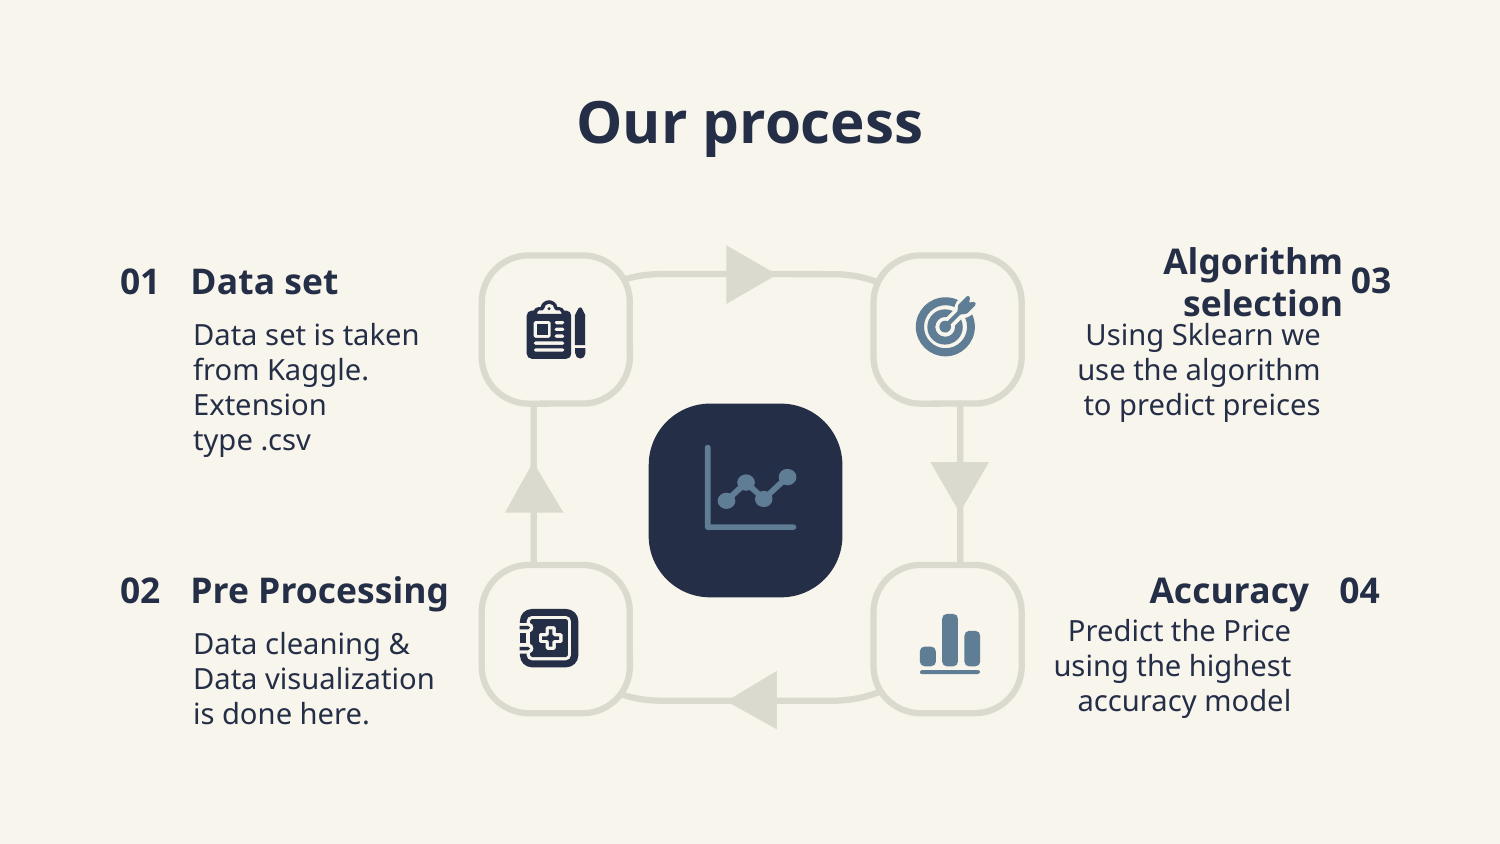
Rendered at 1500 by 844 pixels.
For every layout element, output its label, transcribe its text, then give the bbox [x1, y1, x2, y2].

text_box [873, 564, 1016, 714]
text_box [704, 444, 797, 531]
text_box [930, 462, 989, 513]
text_box [533, 274, 961, 701]
text_box Data set is taken from Kaggle. Extension type .csv [178, 301, 459, 434]
text_box 01 [98, 250, 176, 310]
text_box 03 [1335, 249, 1414, 309]
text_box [519, 608, 579, 668]
text_box [726, 670, 777, 730]
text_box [915, 295, 977, 357]
text_box 04 [1324, 560, 1402, 620]
text_box Data cleaning & Data visualization is done here. [178, 610, 459, 746]
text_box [526, 299, 586, 360]
text_box Accuracy [969, 560, 1324, 620]
text_box 02 [98, 560, 176, 620]
text_box [481, 255, 630, 404]
text_box Using Sklearn we use the algorithm to predict preices [1041, 301, 1336, 434]
text_box [481, 564, 630, 714]
text_box [648, 403, 843, 598]
text_box [726, 245, 778, 304]
text_box [504, 462, 564, 513]
text_box Pre Processing [176, 560, 531, 620]
title Our process [118, 72, 1382, 167]
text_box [919, 613, 981, 675]
text_box [873, 255, 1022, 404]
text_box Data set [176, 250, 531, 310]
text_box Predict the Price using the highest accuracy model [1016, 597, 1307, 716]
text_box Algorithm selection [1002, 252, 1335, 311]
